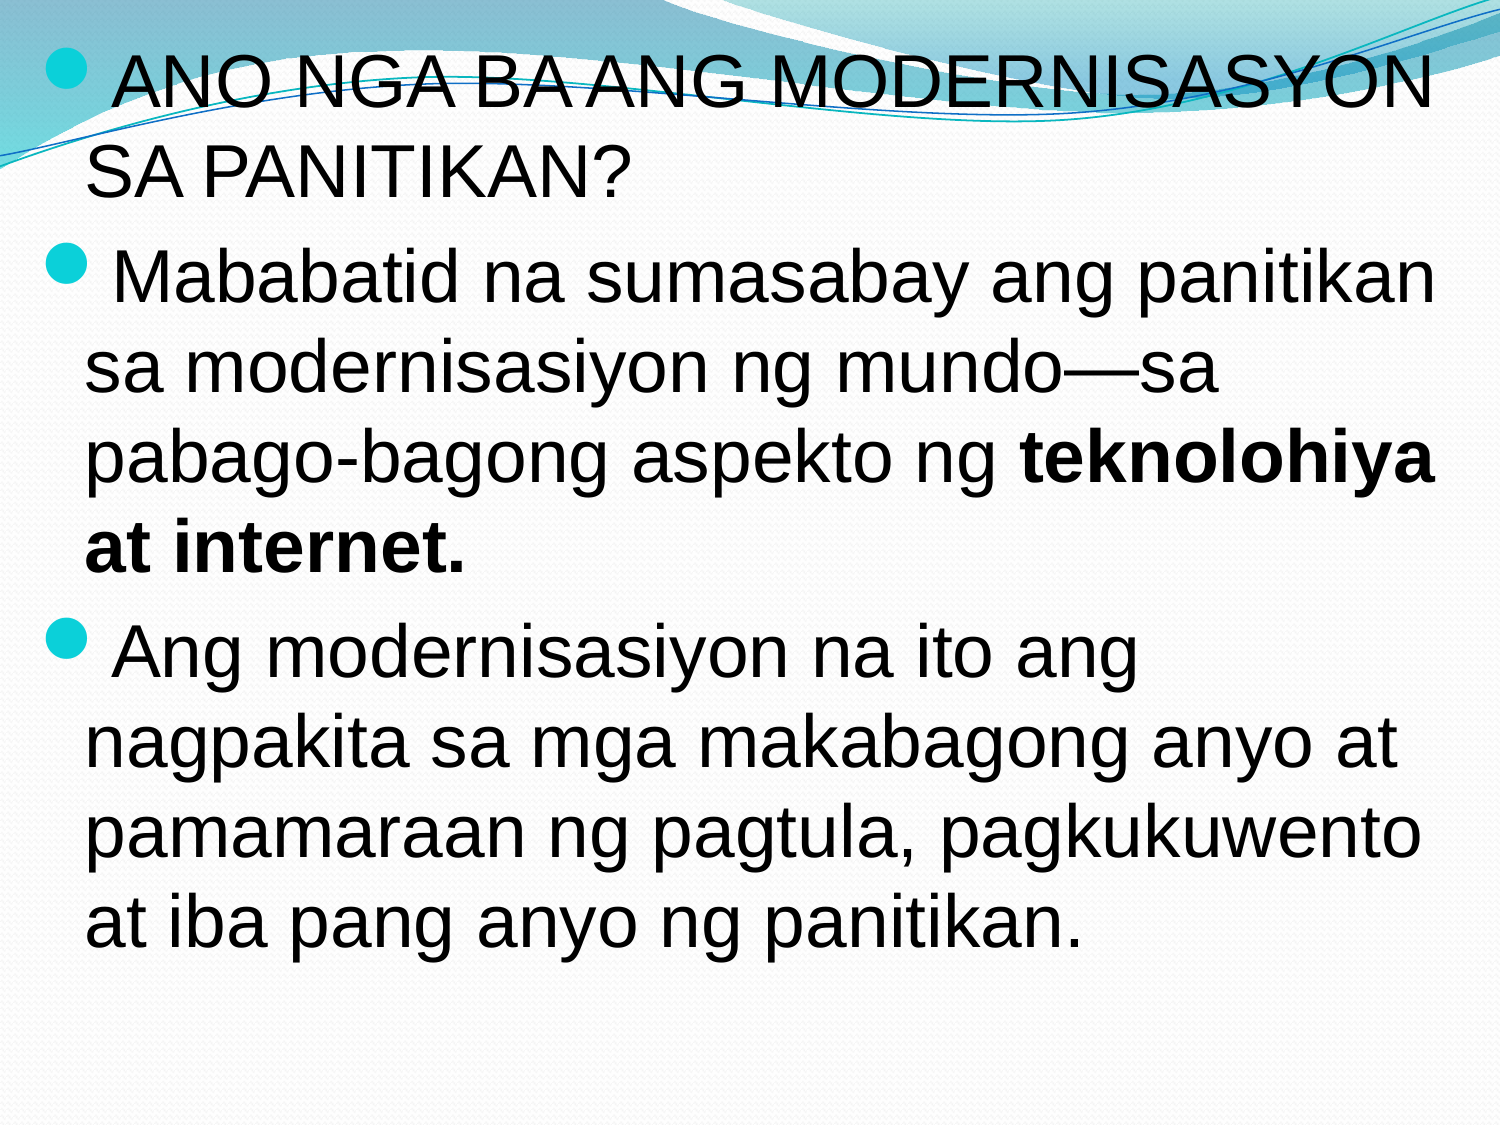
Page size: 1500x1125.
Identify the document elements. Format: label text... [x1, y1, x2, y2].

list ANO NGA BA ANG MODERNISASYON SA PANITIKAN? Mababatid na sumasabay ang panitikan sa modernisasiyon ng mundo—sa pabago-bagong aspekto ng teknolohiya at internet. Ang modernisasiyon na ito ang nagpakita sa mga makabagong anyo at pamamaraan ng pagtula, pagkukuwento at iba pang anyo ng panitikan. [24, 24, 1475, 1100]
